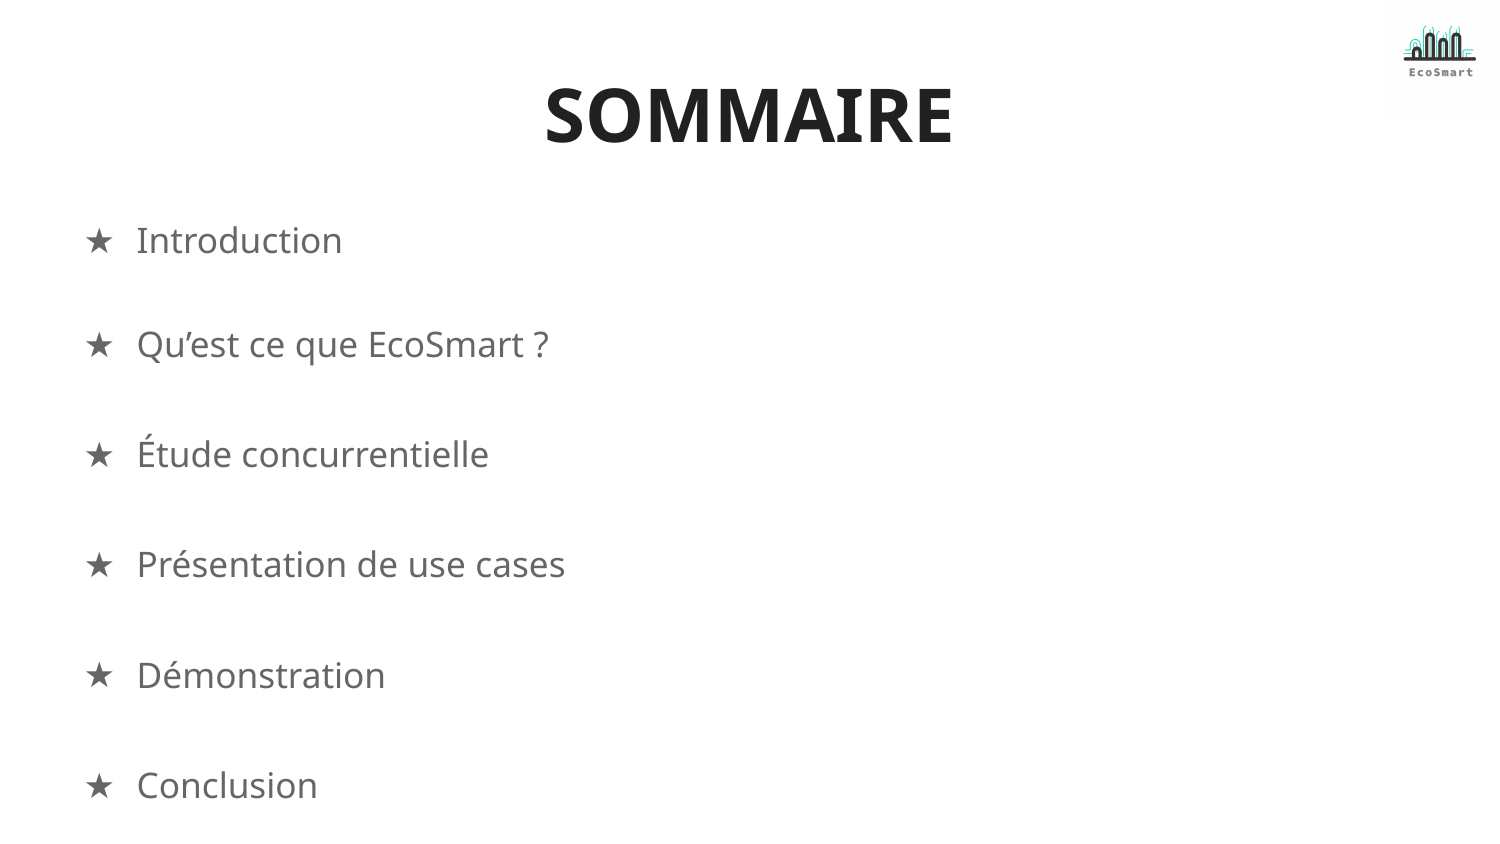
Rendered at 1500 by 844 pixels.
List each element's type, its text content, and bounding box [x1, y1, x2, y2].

list Introduction Qu’est ce que EcoSmart ? Étude concurrentielle Présentation de use cases Démonstration Conclusion [51, 194, 1449, 829]
picture [1380, 0, 1500, 120]
title SOMMAIRE [51, 48, 1449, 180]
